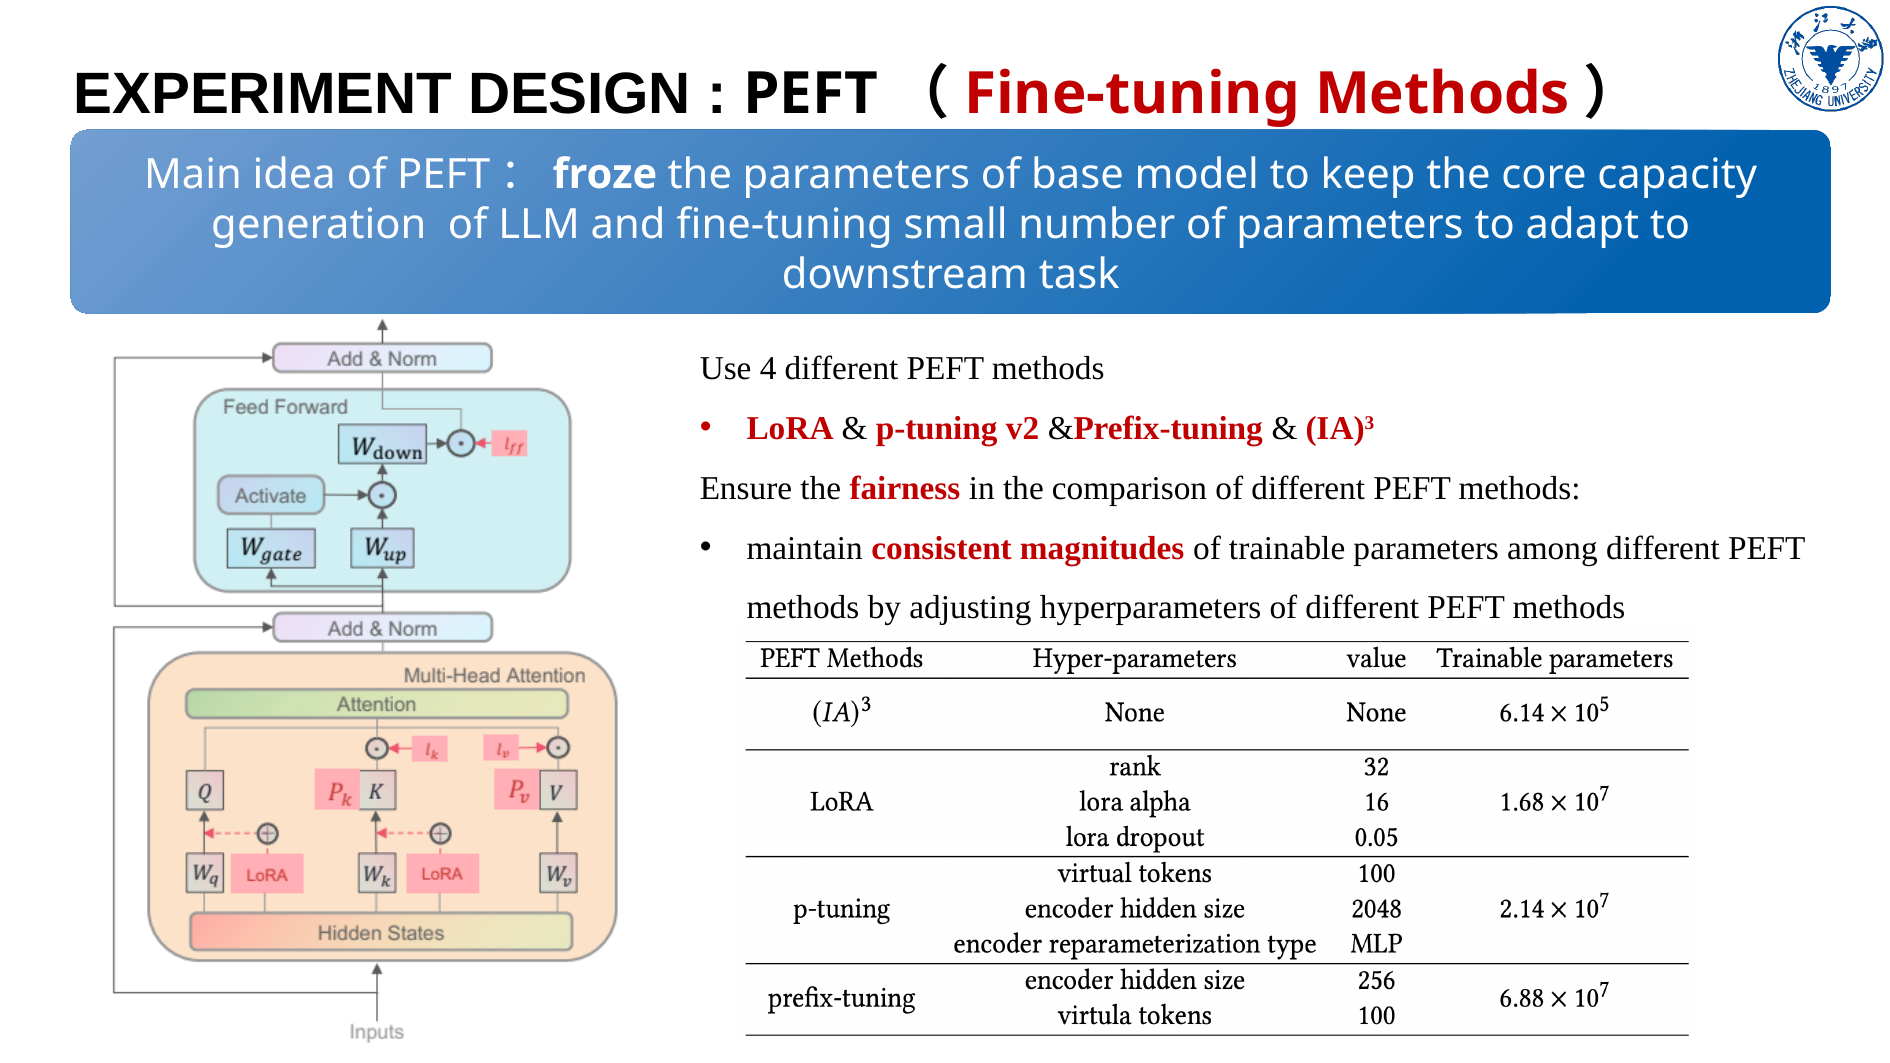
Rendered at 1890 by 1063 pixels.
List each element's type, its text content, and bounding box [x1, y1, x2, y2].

picture [1771, 0, 1890, 118]
picture [94, 318, 645, 1044]
text_box Main idea of PEFT：froze the parameters of base model to keep the core capacity generation of LLM and fine-tuning small number of parameters to adapt to downstream task [69, 128, 1832, 315]
picture [732, 625, 1699, 1044]
text_box Use 4 different PEFT methods LoRA & p-tuning v2 &Prefix-tuning & (IA)3 Ensure the fairness in the comparison of different PEFT methods: maintain consistent magnitudes of trainable parameters among different PEFT methods by adjusting hyperparameters of different PEFT methods [684, 318, 1831, 633]
title EXPERIMENT DESIGN : PEFT（Fine-tuning Methods） [58, 35, 1855, 154]
